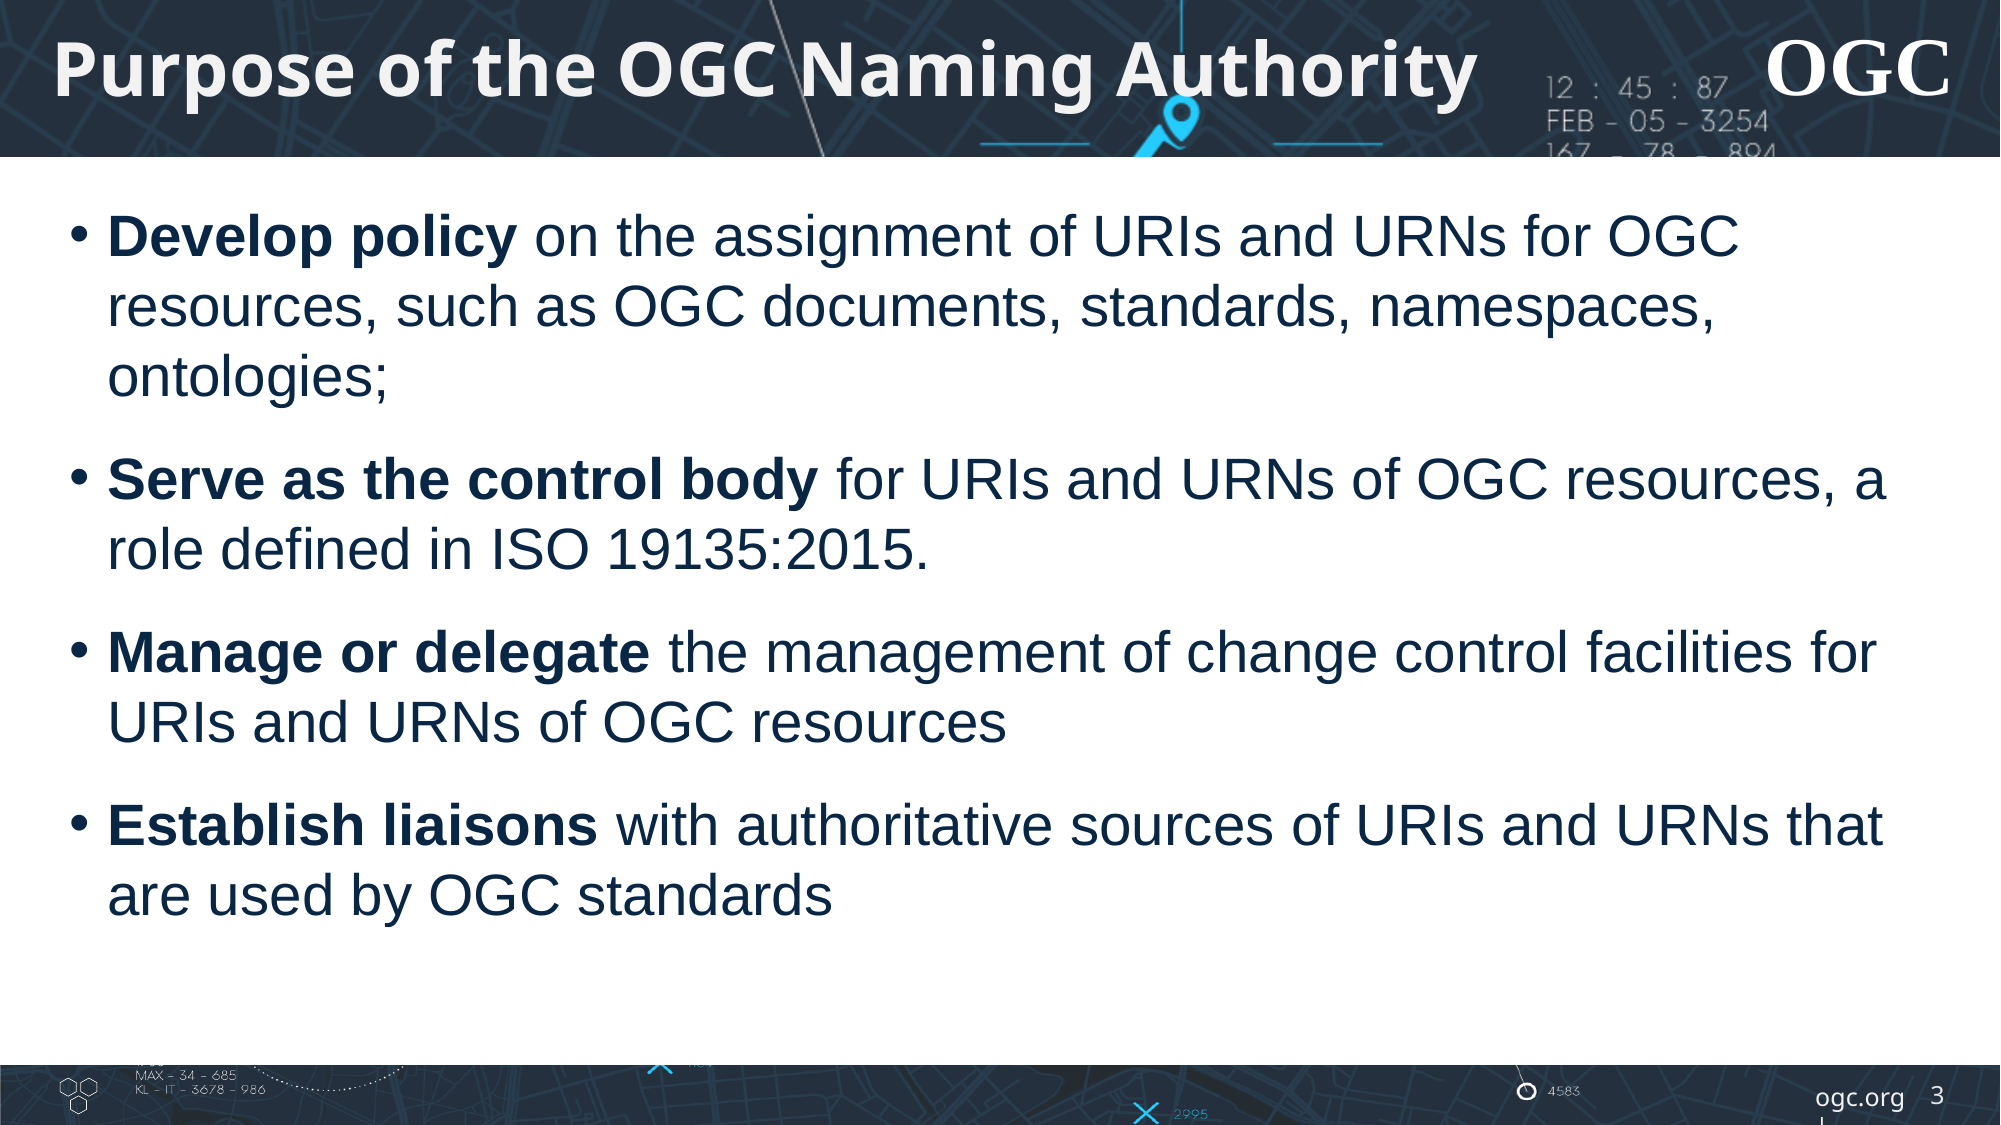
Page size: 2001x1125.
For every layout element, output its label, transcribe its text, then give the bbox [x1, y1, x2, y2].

title Purpose of the OGC Naming Authority [36, 9, 1762, 135]
list Develop policy on the assignment of URIs and URNs for OGC resources, such as OGC documents, standards, namespaces, ontologies; Serve as the control body for URIs and URNs of OGC resources, a role defined in ISO 19135:2015. Manage or delegate the management of change control facilities for URIs and URNs of OGC resources Establish liaisons with authoritative sources of URIs and URNs that are used by OGC standards [54, 190, 1943, 1050]
picture [51, 1069, 106, 1123]
slide_number 3 [1772, 1073, 1960, 1121]
